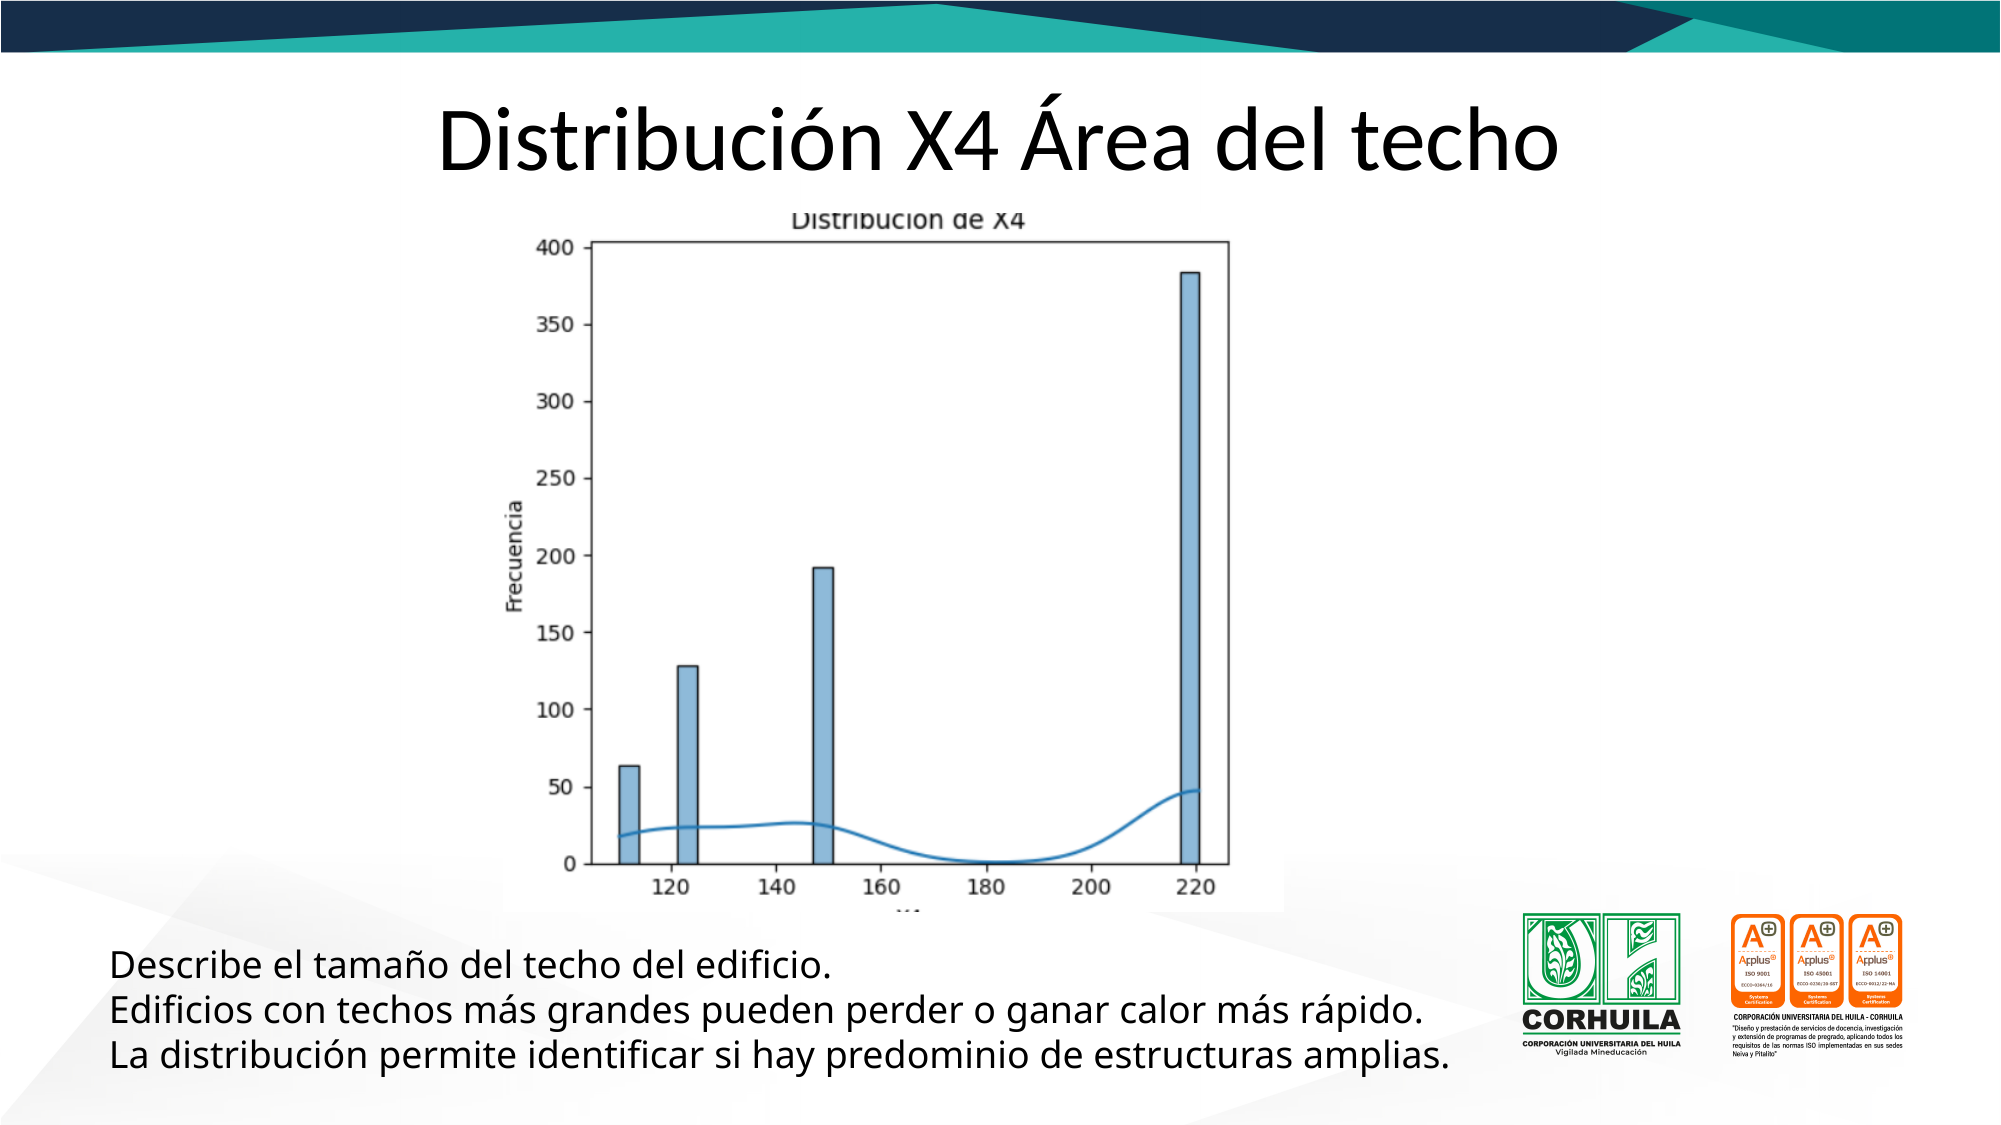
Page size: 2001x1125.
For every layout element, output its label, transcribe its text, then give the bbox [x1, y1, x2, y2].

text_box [324, 44, 1676, 233]
picture [0, 0, 2000, 1125]
text_box Describe el tamaño del techo del edificio. Edificios con techos más grandes pueden perder o ganar calor más rápido. La distribución permite identificar si hay predominio de estructuras amplias. [108, 895, 1662, 1076]
